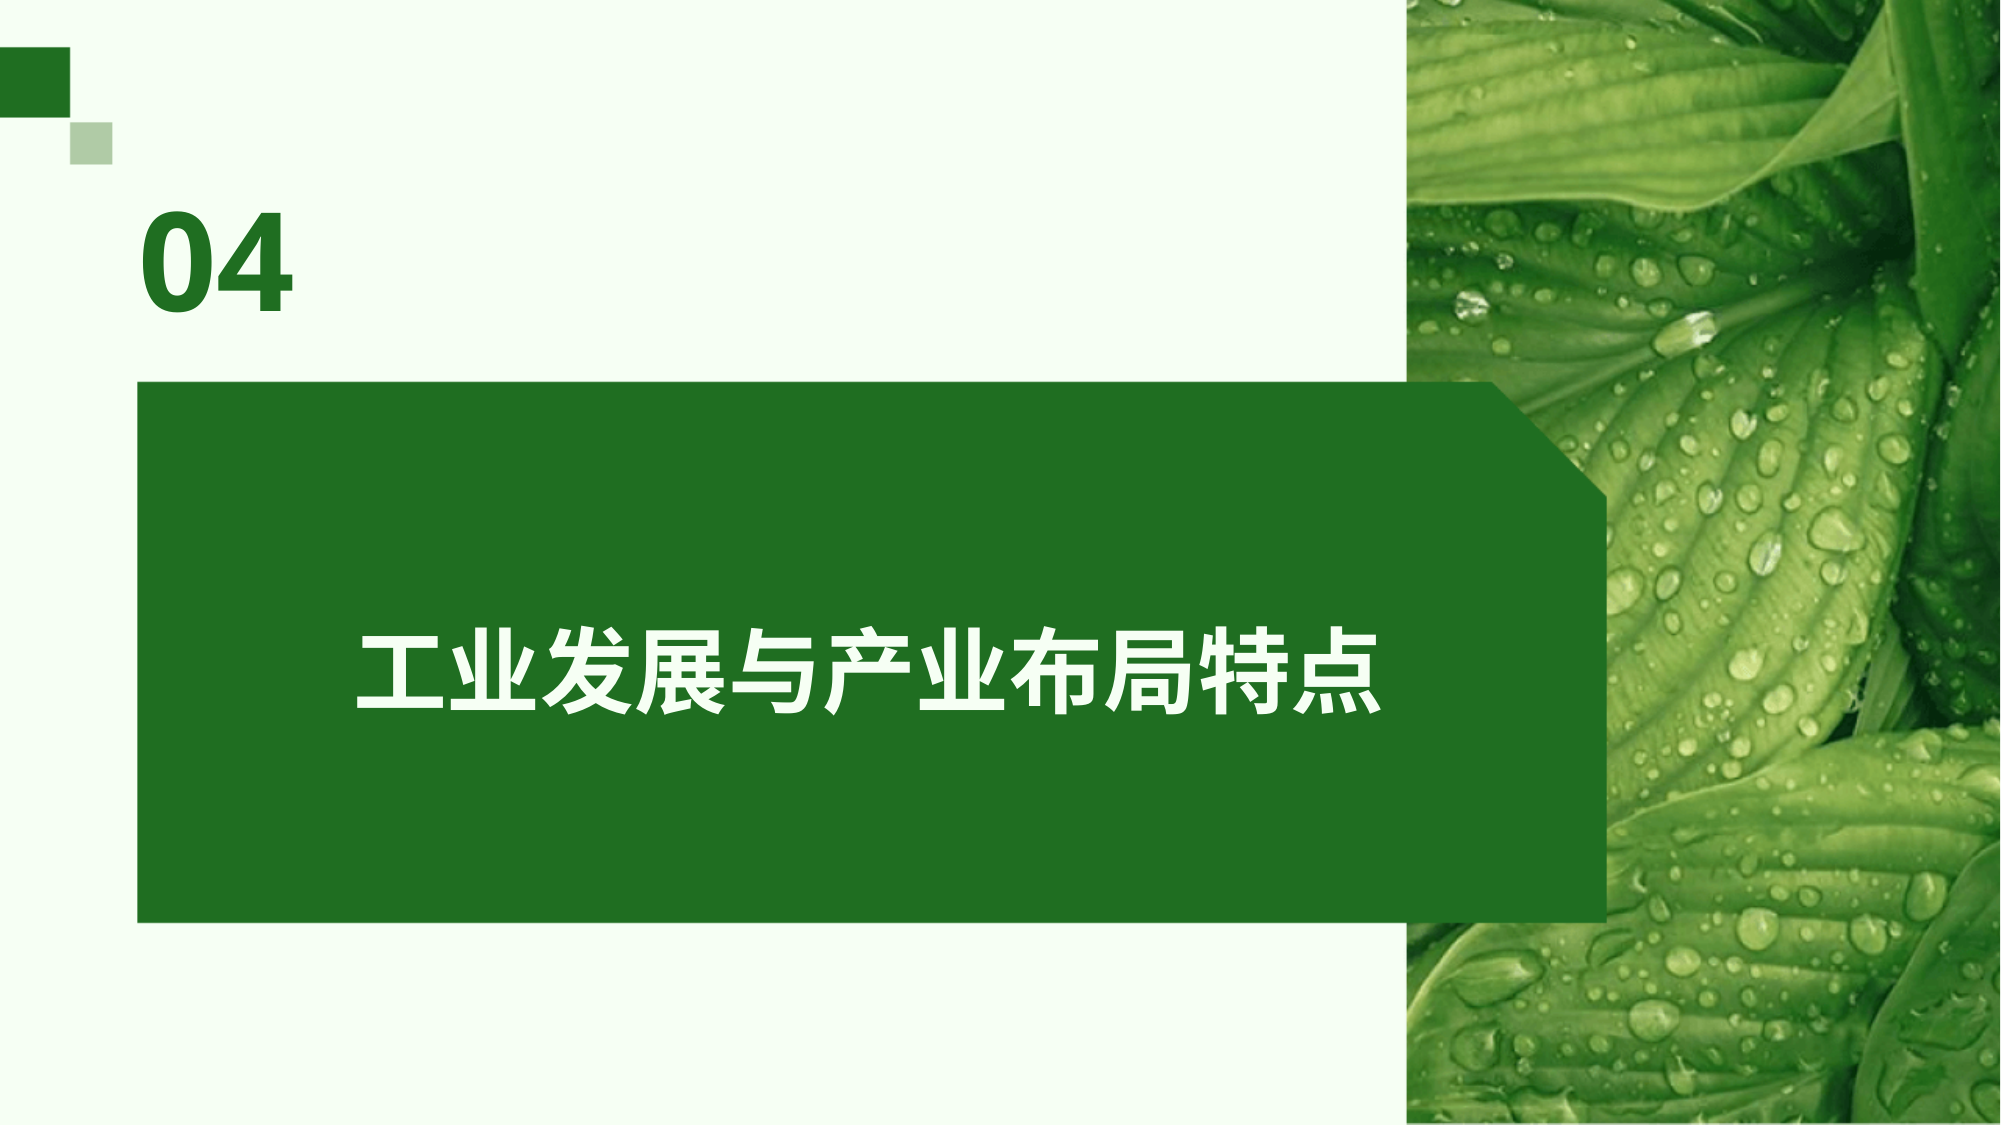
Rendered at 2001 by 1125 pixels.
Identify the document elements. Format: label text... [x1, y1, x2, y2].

text_box 工业发展与产业布局特点 [226, 580, 1512, 735]
text_box 04 [119, 132, 1646, 349]
picture [0, 0, 2001, 1125]
